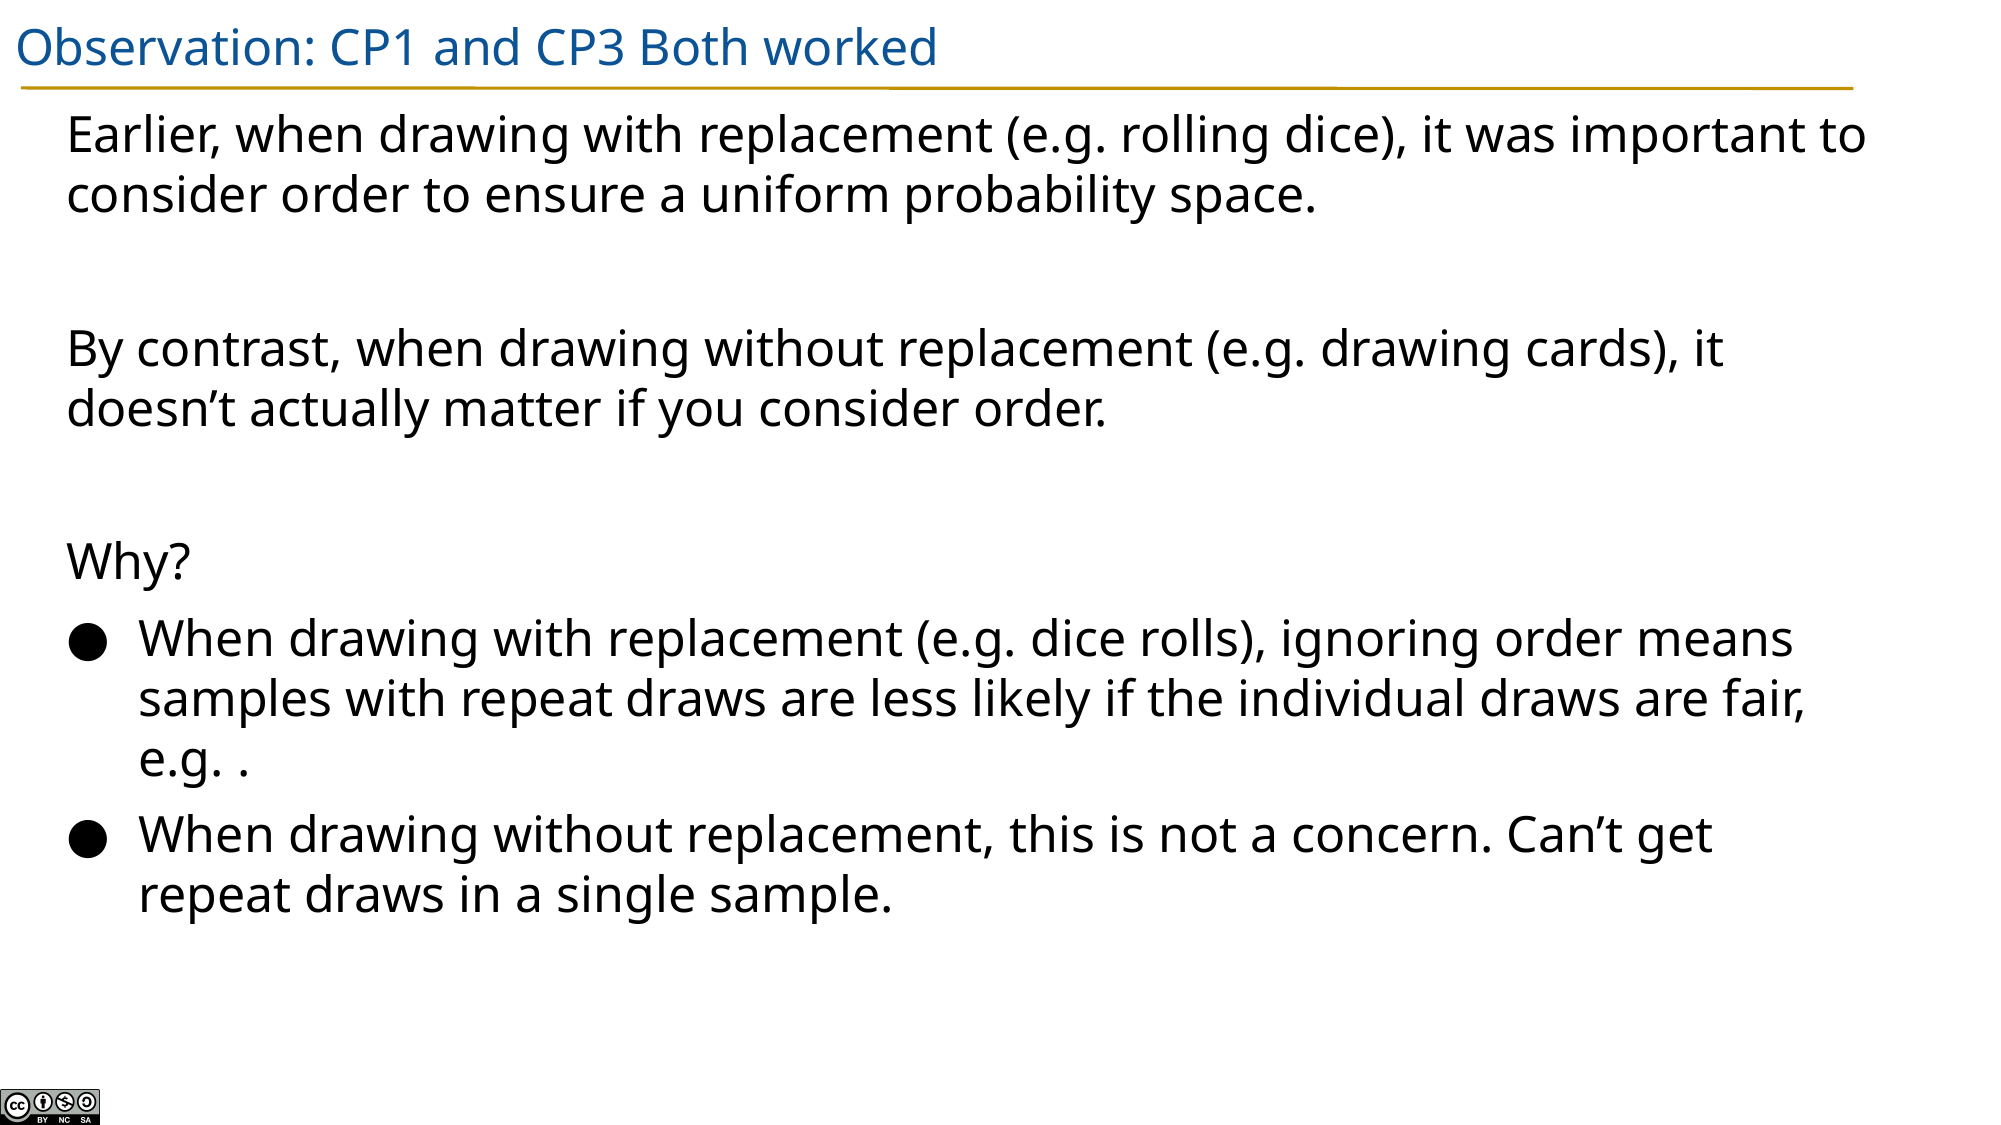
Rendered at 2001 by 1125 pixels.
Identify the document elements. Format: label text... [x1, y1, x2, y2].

picture [0, 1089, 100, 1125]
title Observation: CP1 and CP3 Both worked [0, 0, 1864, 87]
